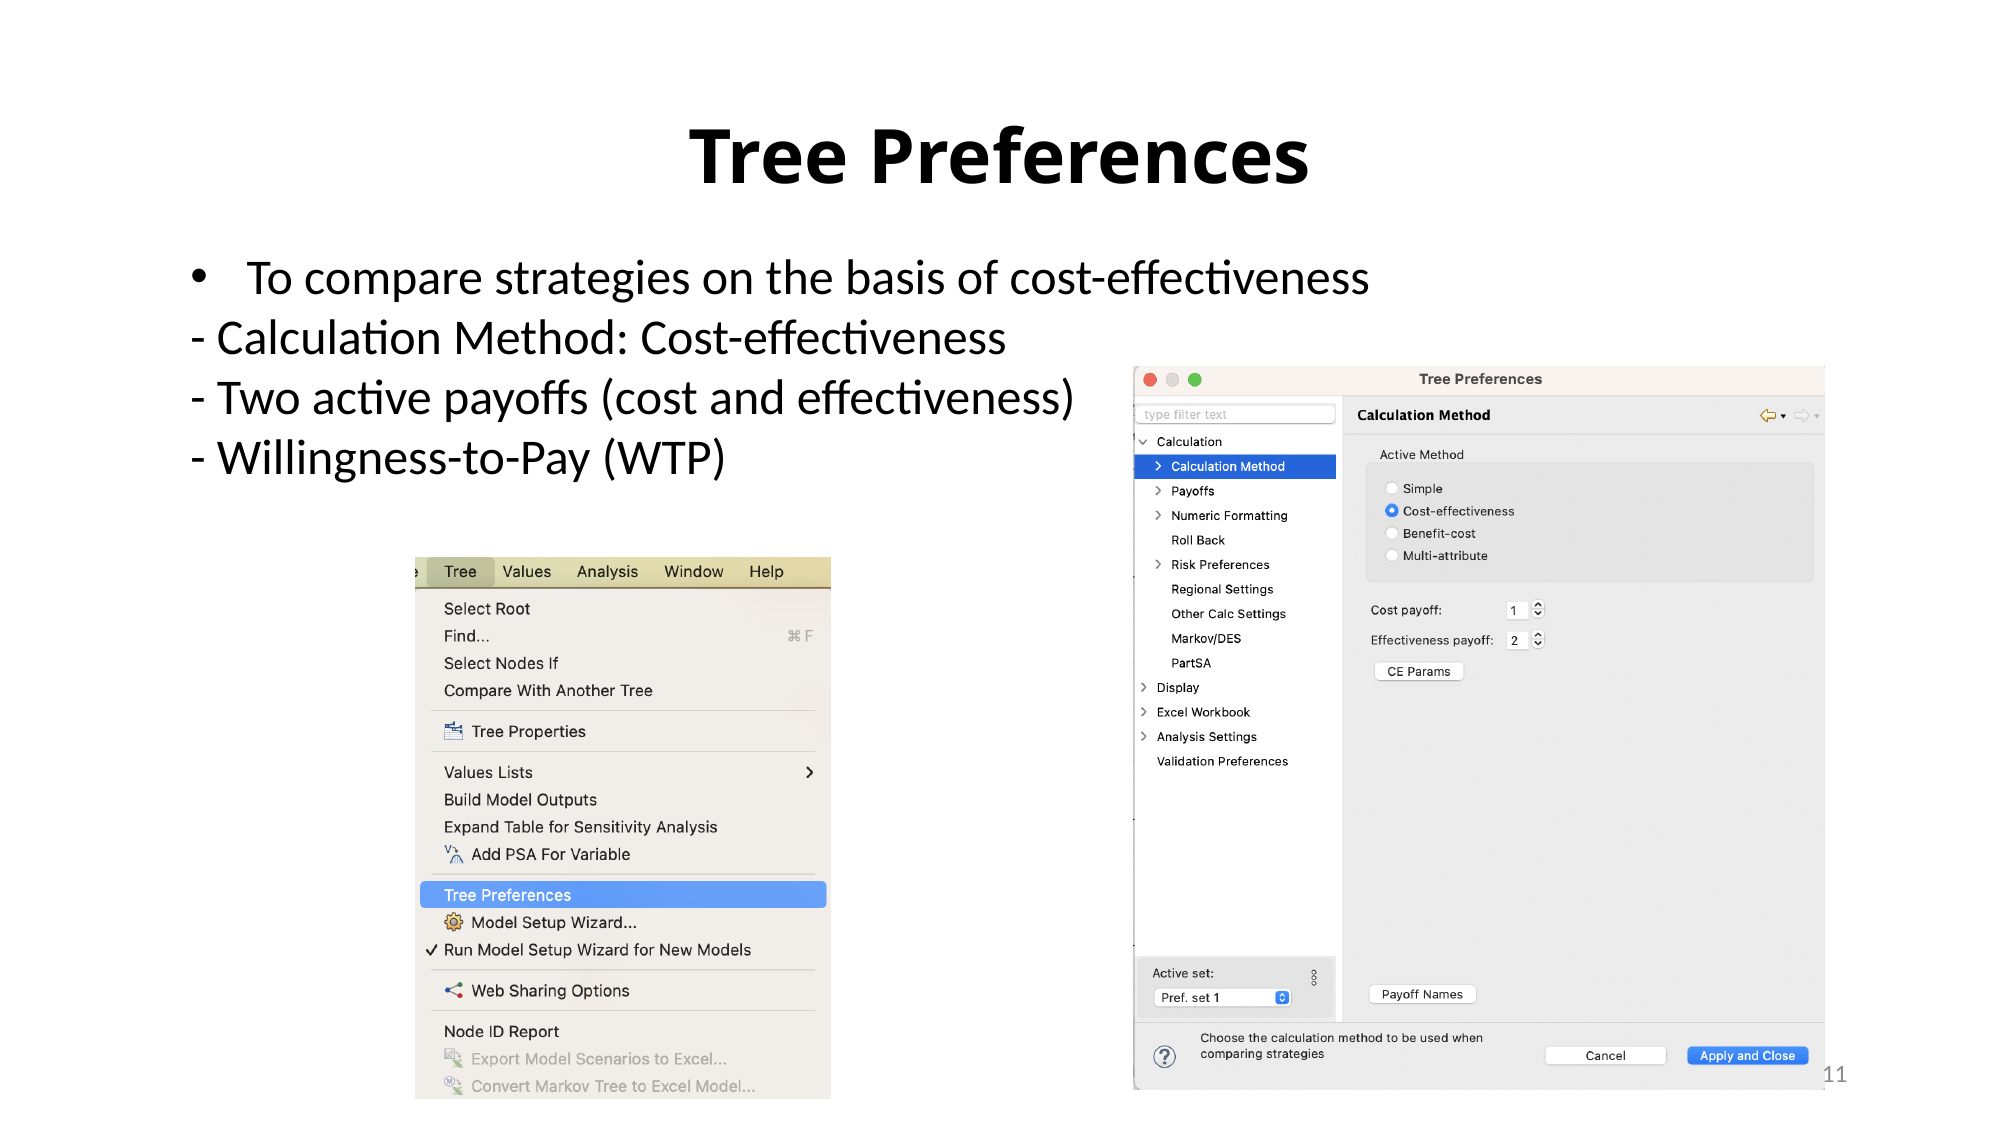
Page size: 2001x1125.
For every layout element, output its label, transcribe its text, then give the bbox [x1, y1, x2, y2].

slide_number 11 [1412, 1042, 1863, 1103]
text_box To compare strategies on the basis of cost-effectiveness - Calculation Method: Cost-effectiveness - Two active payoffs (cost and effectiveness) - Willingness-to-Pay (WTP) [175, 237, 1486, 493]
picture [415, 557, 831, 1099]
text_box Tree Preferences [137, 154, 1863, 289]
picture [1133, 366, 1825, 1091]
